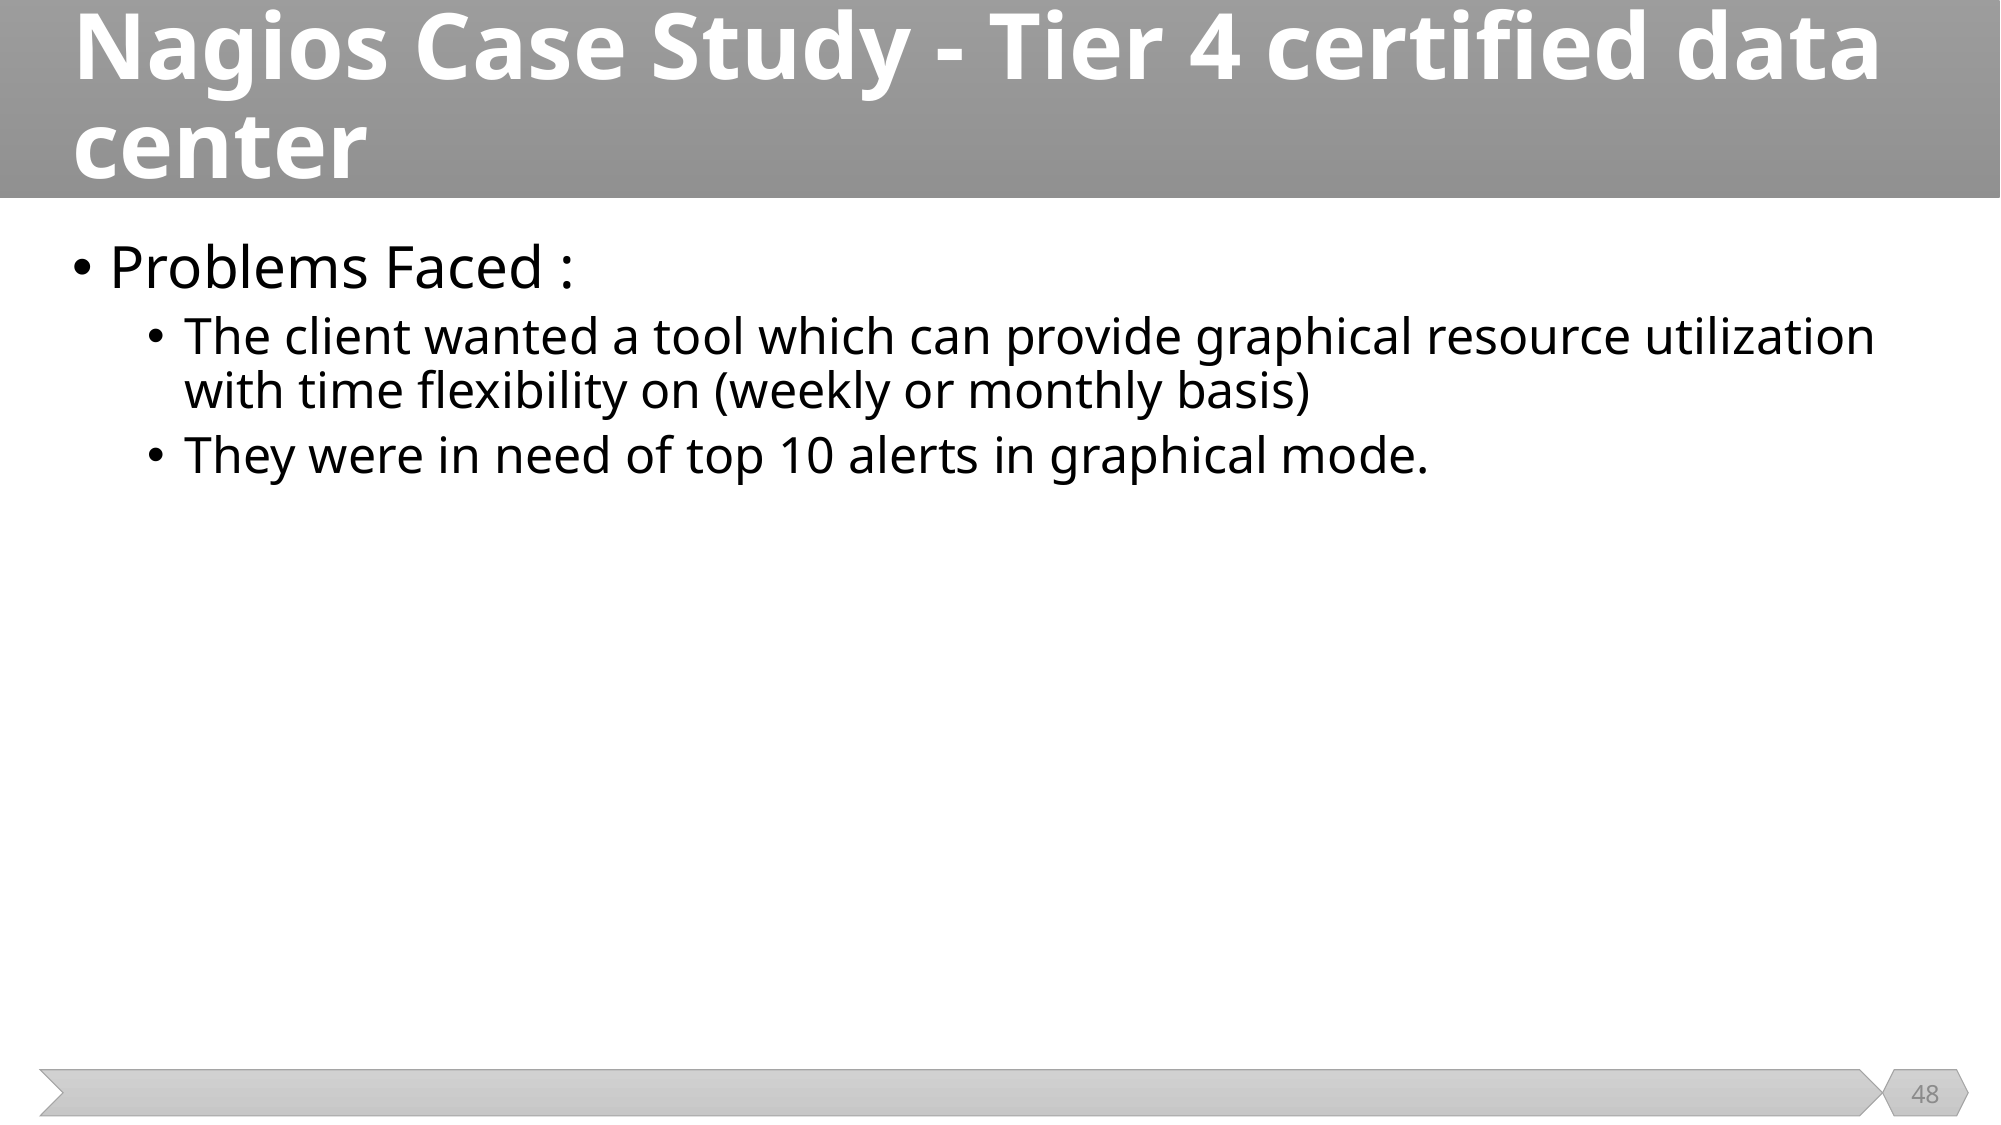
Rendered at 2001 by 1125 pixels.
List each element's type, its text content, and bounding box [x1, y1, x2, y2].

slide_number 48 [1882, 1065, 1969, 1125]
title Nagios Case Study - Tier 4 certified data center [56, 0, 1969, 199]
list Problems Faced : The client wanted a tool which can provide graphical resource utilization with time flexibility on (weekly or monthly basis) They were in need of top 10 alerts in graphical mode. [56, 230, 1969, 1010]
